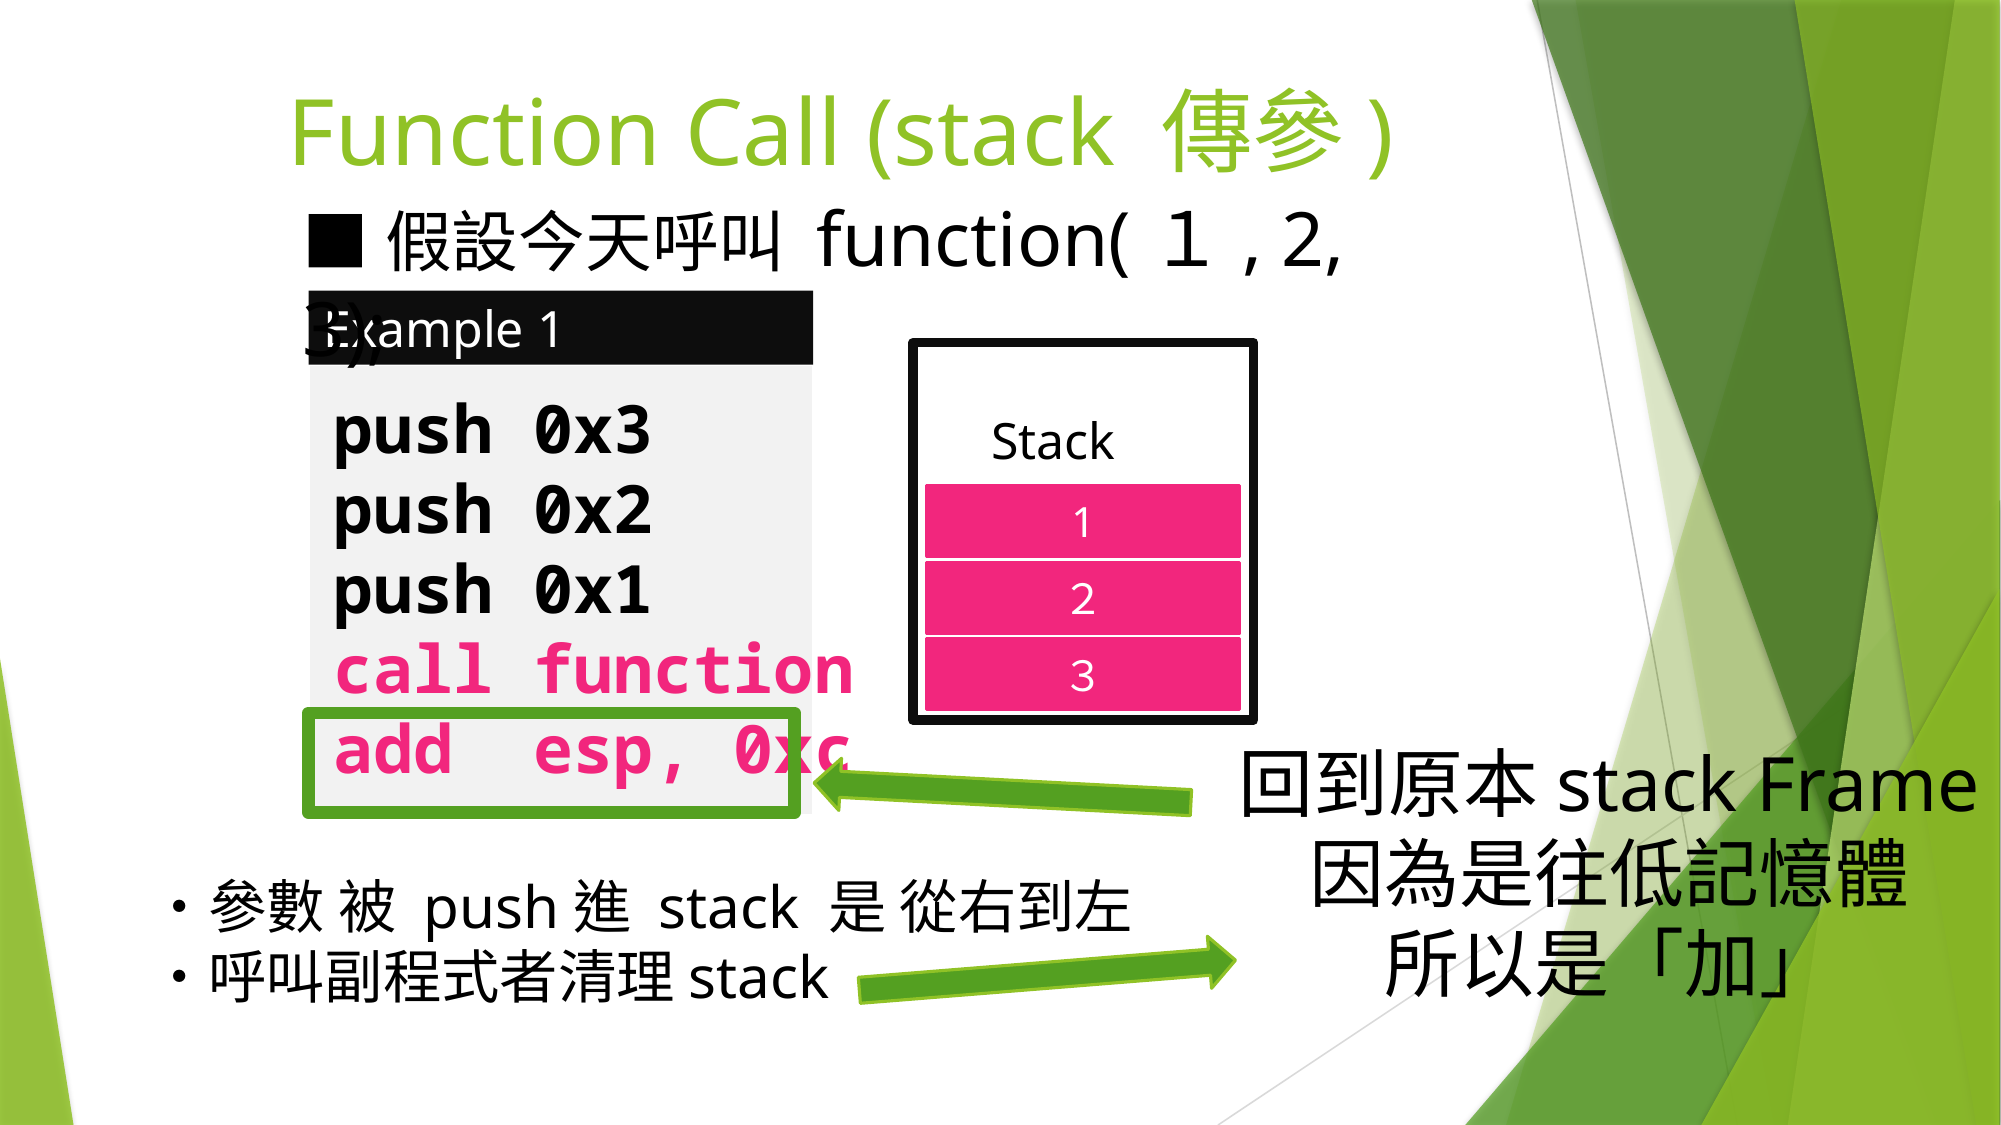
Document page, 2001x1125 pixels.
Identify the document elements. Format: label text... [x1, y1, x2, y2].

text_box [1305, 673, 1865, 729]
text_box ■假設今天呼叫 function(１, 2, 3); [287, 191, 1435, 380]
text_box [307, 711, 796, 814]
text_box 回到原本stack Frame 因為是往低記憶體 所以是「加」 [1218, 729, 2000, 1015]
text_box ３ [925, 637, 1241, 711]
text_box [911, 341, 1255, 722]
text_box [812, 756, 1194, 818]
text_box [307, 794, 815, 818]
text_box [307, 380, 319, 711]
text_box ・參數 被 push進 stack 是 從右到左 ・呼叫副程式者清理stack [135, 862, 1282, 1018]
text_box Stack [976, 401, 1250, 477]
text_box [856, 934, 1237, 1005]
text_box Function Call (stack 傳參) [273, 66, 1806, 191]
text_box ２ [925, 561, 1241, 635]
text_box push 0x3 push 0x2 push 0x1 call function add esp, 0xc [319, 379, 889, 794]
text_box 1 [925, 484, 1241, 558]
